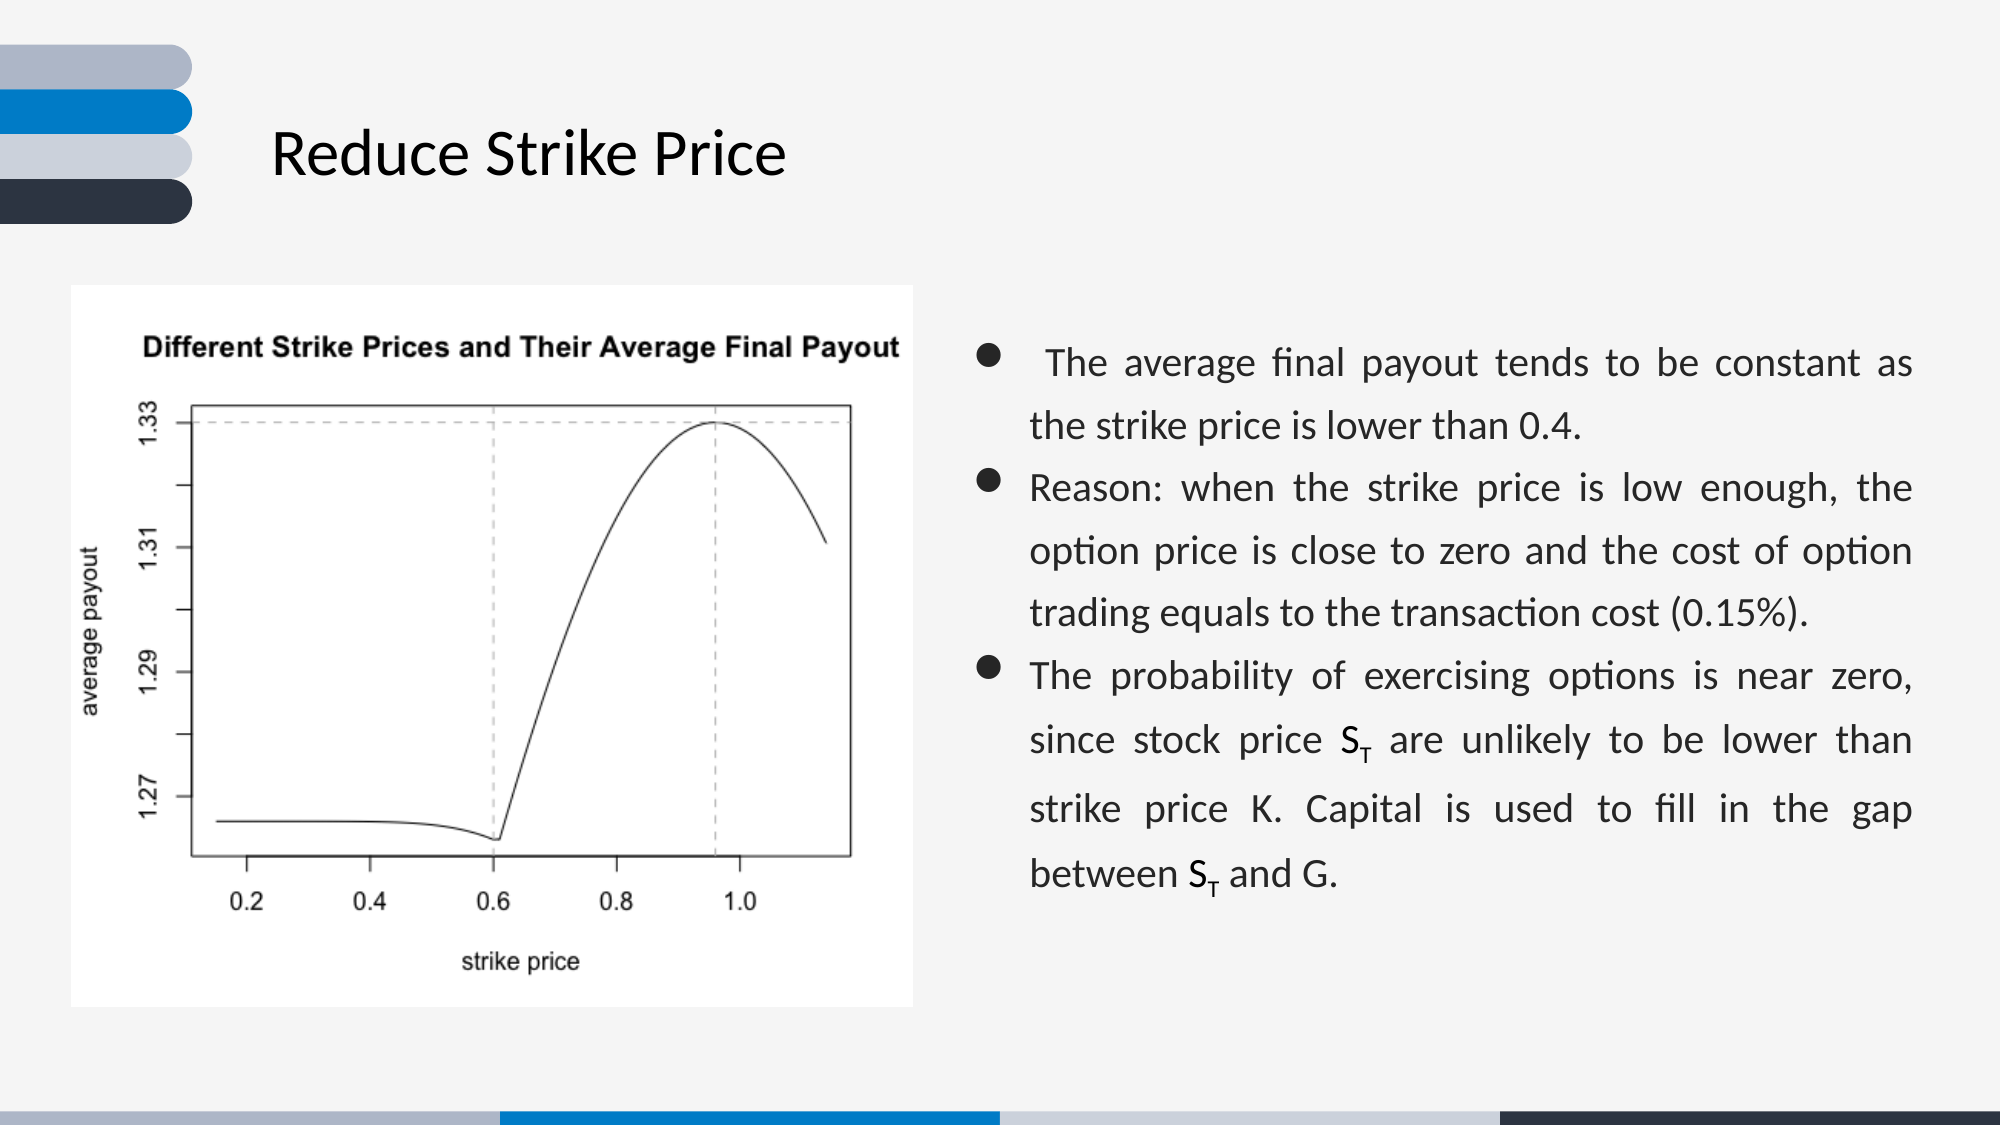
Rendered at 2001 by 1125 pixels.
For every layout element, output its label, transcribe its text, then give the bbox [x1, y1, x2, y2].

text_box The average final payout tends to be constant as the strike price is lower than 0.4. Reason: when the strike price is low enough, the option price is close to zero and the cost of option trading equals to the transaction cost (0.15%). The probability of exercising options is near zero, since stock price ST are unlikely to be lower than strike price K. Capital is used to fill in the gap between ST and G. [958, 315, 1929, 910]
text_box Reduce Strike Price [256, 101, 804, 196]
picture [71, 285, 913, 1008]
